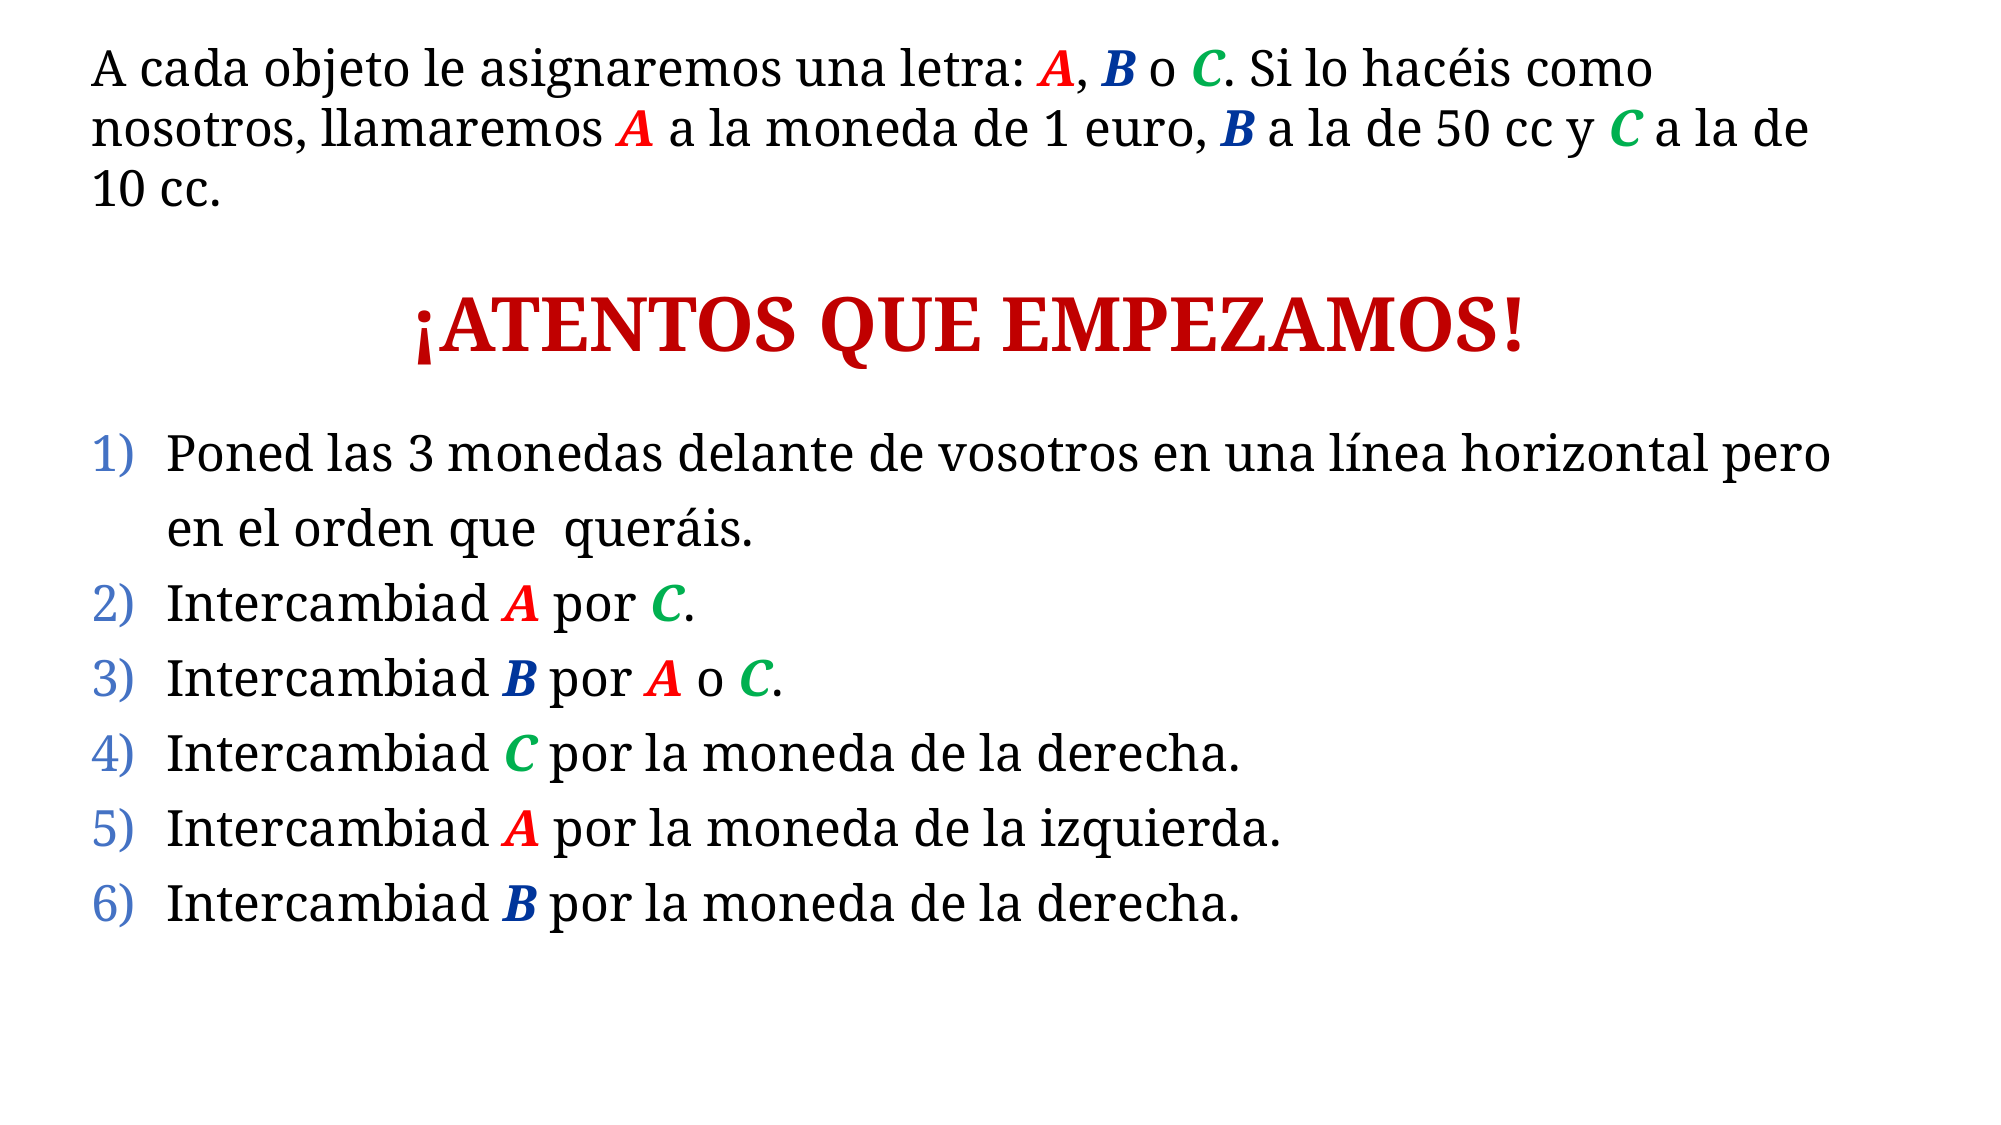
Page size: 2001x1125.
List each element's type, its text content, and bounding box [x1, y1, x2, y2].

text_box A cada objeto le asignaremos una letra: A, B o C. Si lo hacéis como nosotros, llamaremos A a la moneda de 1 euro, B a la de 50 cc y C a la de 10 cc. ¡ATENTOS QUE EMPEZAMOS! Poned las 3 monedas delante de vosotros en una línea horizontal pero en el orden que queráis. Intercambiad A por C. Intercambiad B por A o C. Intercambiad C por la moneda de la derecha. Intercambiad A por la moneda de la izquierda. Intercambiad B por la moneda de la derecha. [76, 28, 1864, 939]
